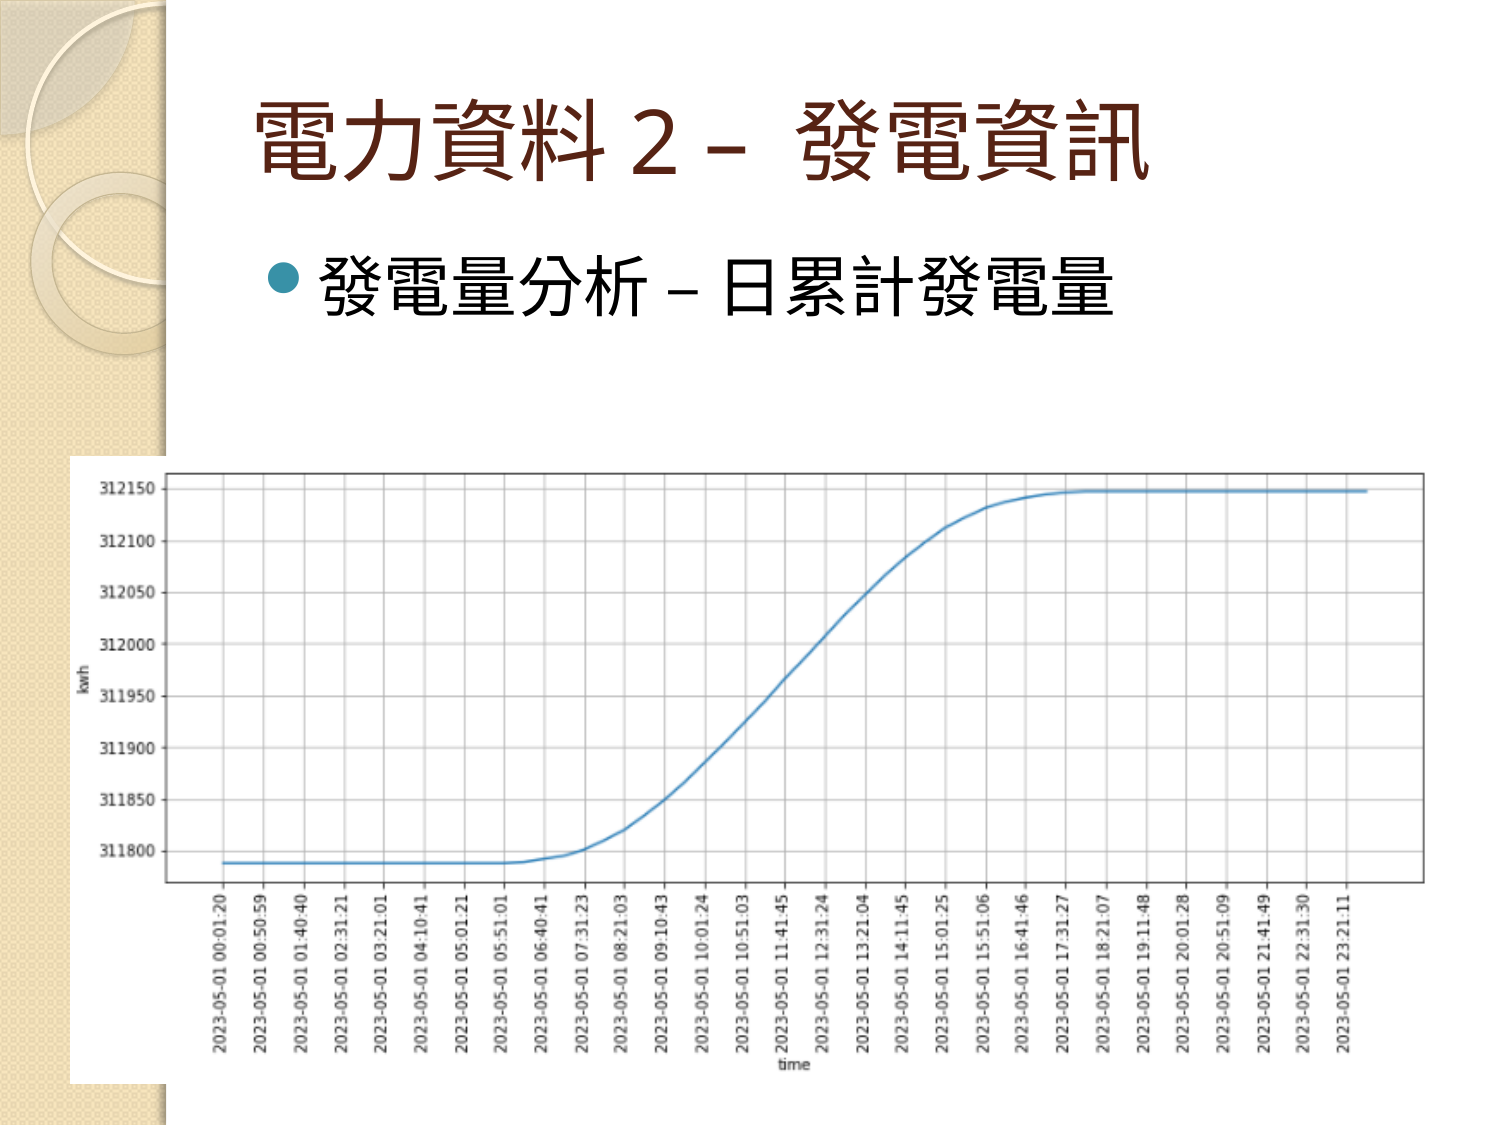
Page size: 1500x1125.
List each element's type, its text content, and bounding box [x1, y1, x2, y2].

title 電力資料2 – 發電資訊 [235, 45, 1466, 233]
picture [70, 456, 1456, 1084]
list 發電量分析 – 日累計發電量 [235, 237, 1466, 1025]
